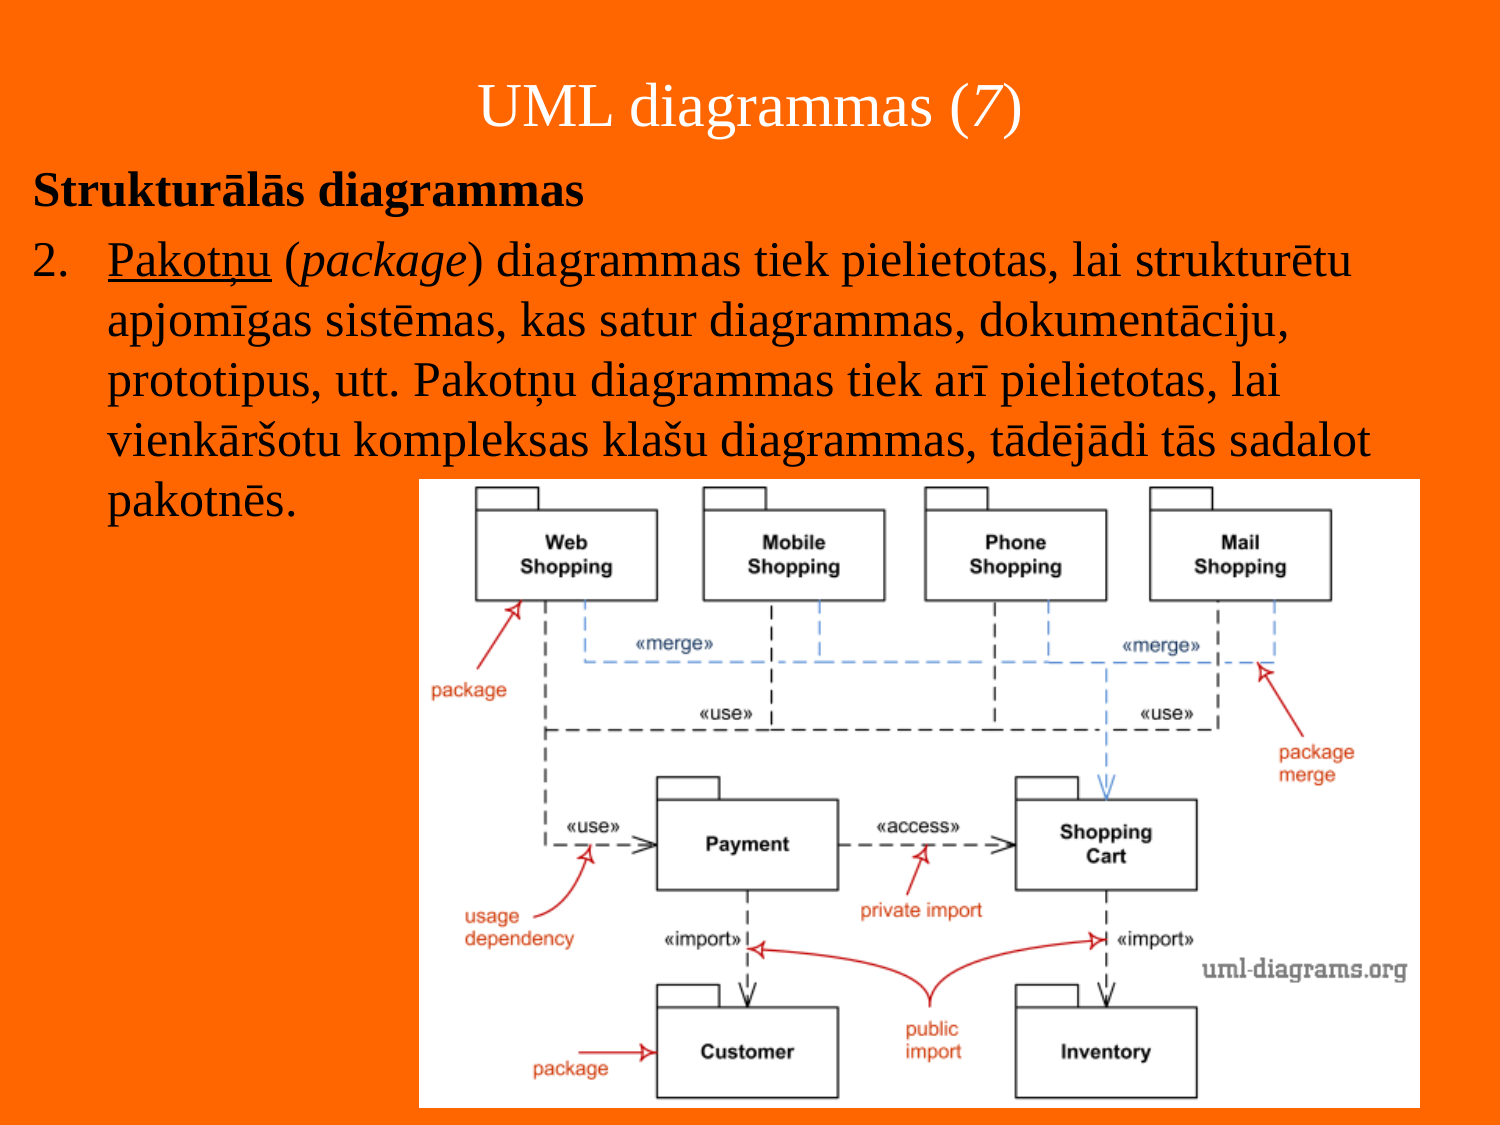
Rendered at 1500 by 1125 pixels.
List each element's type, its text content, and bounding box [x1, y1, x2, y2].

picture [418, 479, 1420, 1109]
list Strukturālās diagrammas Pakotņu (package) diagrammas tiek pielietotas, lai strukturētu apjomīgas sistēmas, kas satur diagrammas, dokumentāciju, prototipus, utt. Pakotņu diagrammas tiek arī pielietotas, lai vienkāršotu kompleksas klašu diagrammas, tādējādi tās sadalot pakotnēs. [17, 149, 1483, 1106]
title UML diagrammas (7) [75, 7, 1425, 149]
